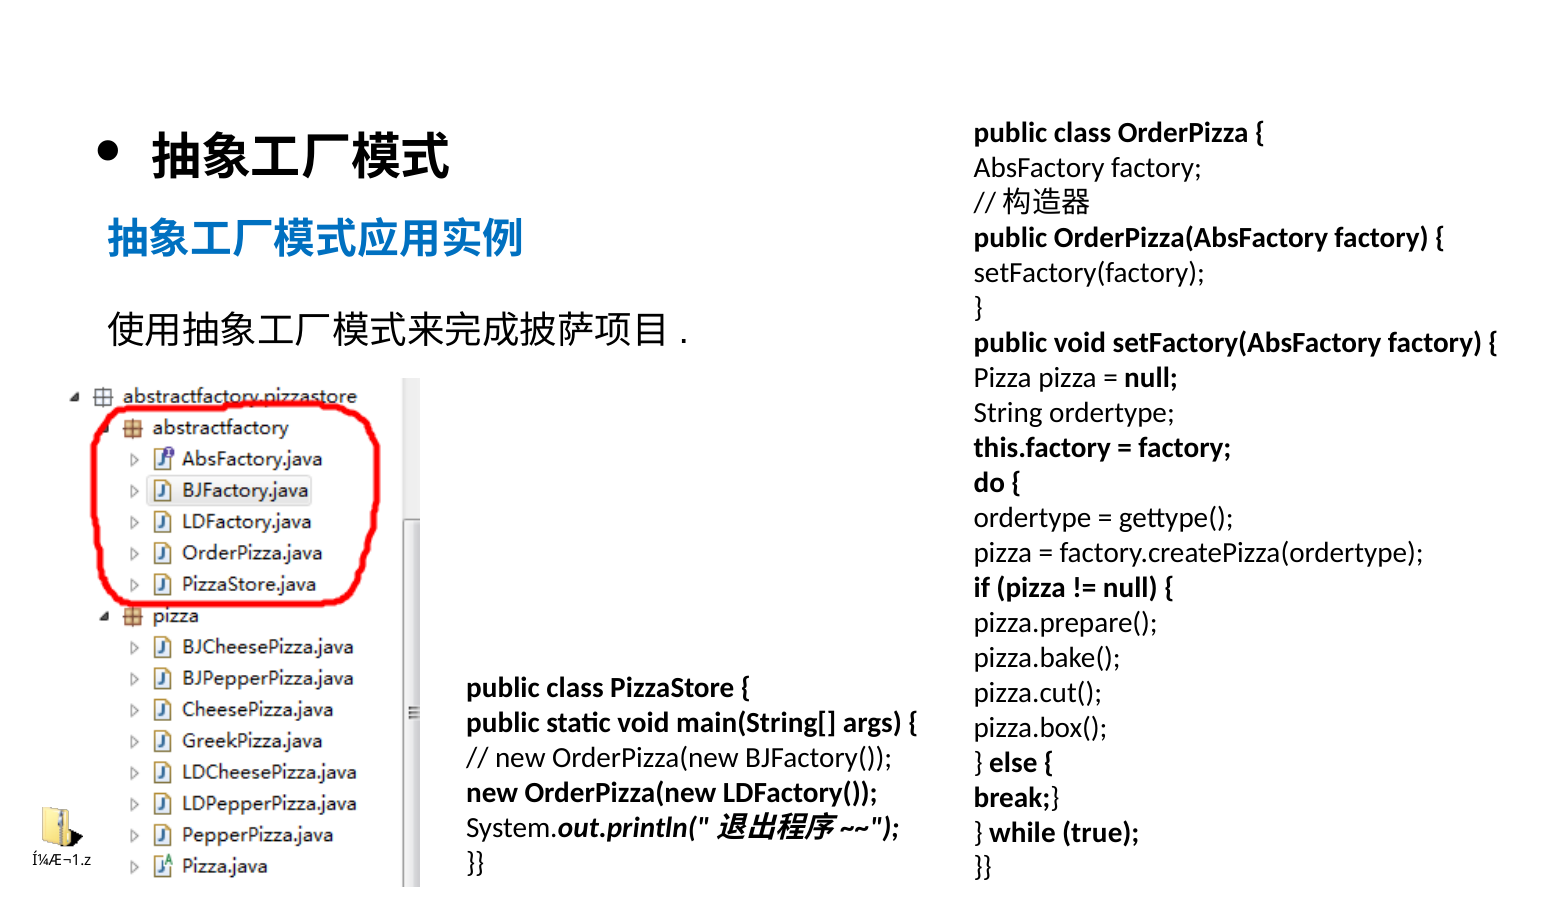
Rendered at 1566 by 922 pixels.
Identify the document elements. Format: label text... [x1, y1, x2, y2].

text_box 抽象工厂模式 [79, 123, 958, 193]
text_box 抽象工厂模式应用实例 使用抽象工厂模式来完成披萨项目. [92, 204, 958, 629]
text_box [21, 807, 103, 878]
text_box public class PizzaStore { public static void main(String[] args) { // new OrderPizza(new BJFactory()); new OrderPizza(new LDFactory()); System.out.println("退出程序~~"); }} [451, 661, 934, 886]
picture [61, 378, 421, 887]
text_box public class OrderPizza { AbsFactory factory; //构造器 public OrderPizza(AbsFactory factory) { setFactory(factory); } public void setFactory(AbsFactory factory) { Pizza pizza = null; String ordertype; this.factory = factory; do { ordertype = gettype(); pizza = factory.createPizza(ordertype); if (pizza != null) { pizza.prepare(); pizza.bake(); pizza.cut(); pizza.box(); } else { break;} } while (true); }} [958, 106, 1563, 891]
